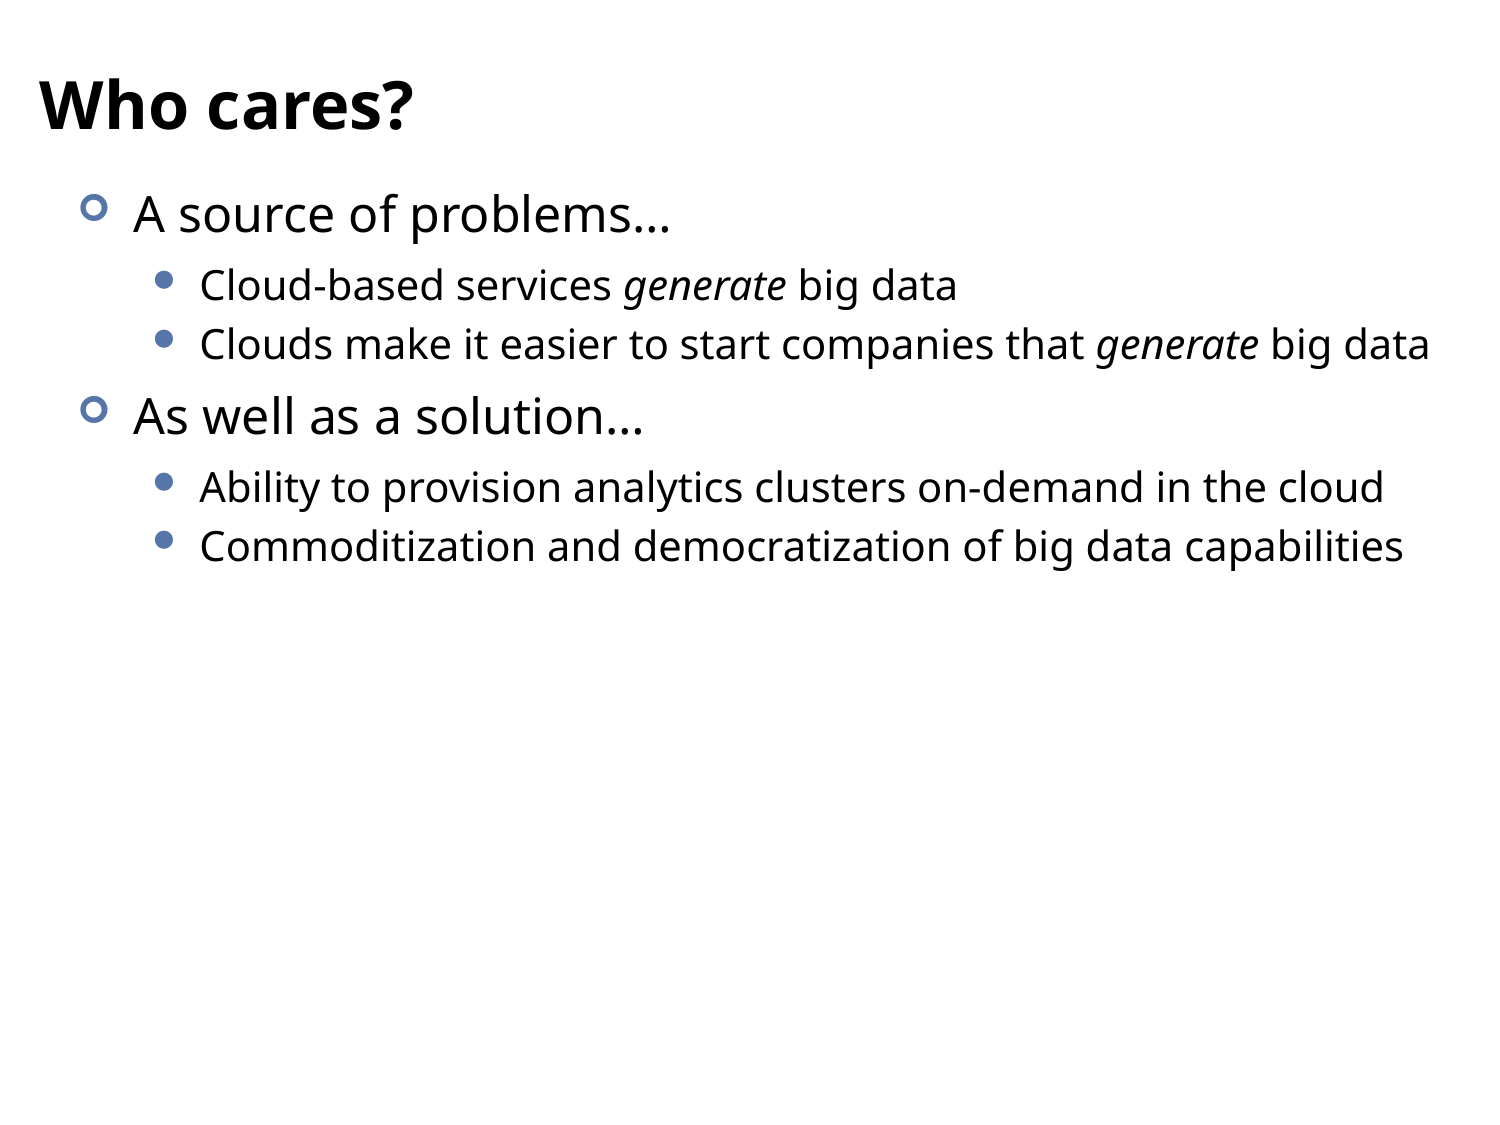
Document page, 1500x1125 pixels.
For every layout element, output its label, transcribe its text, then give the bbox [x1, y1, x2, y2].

title Who cares? [24, 18, 1451, 188]
list A source of problems… Cloud-based services generate big data Clouds make it easier to start companies that generate big data As well as a solution… Ability to provision analytics clusters on-demand in the cloud Commoditization and democratization of big data capabilities [62, 174, 1451, 1013]
